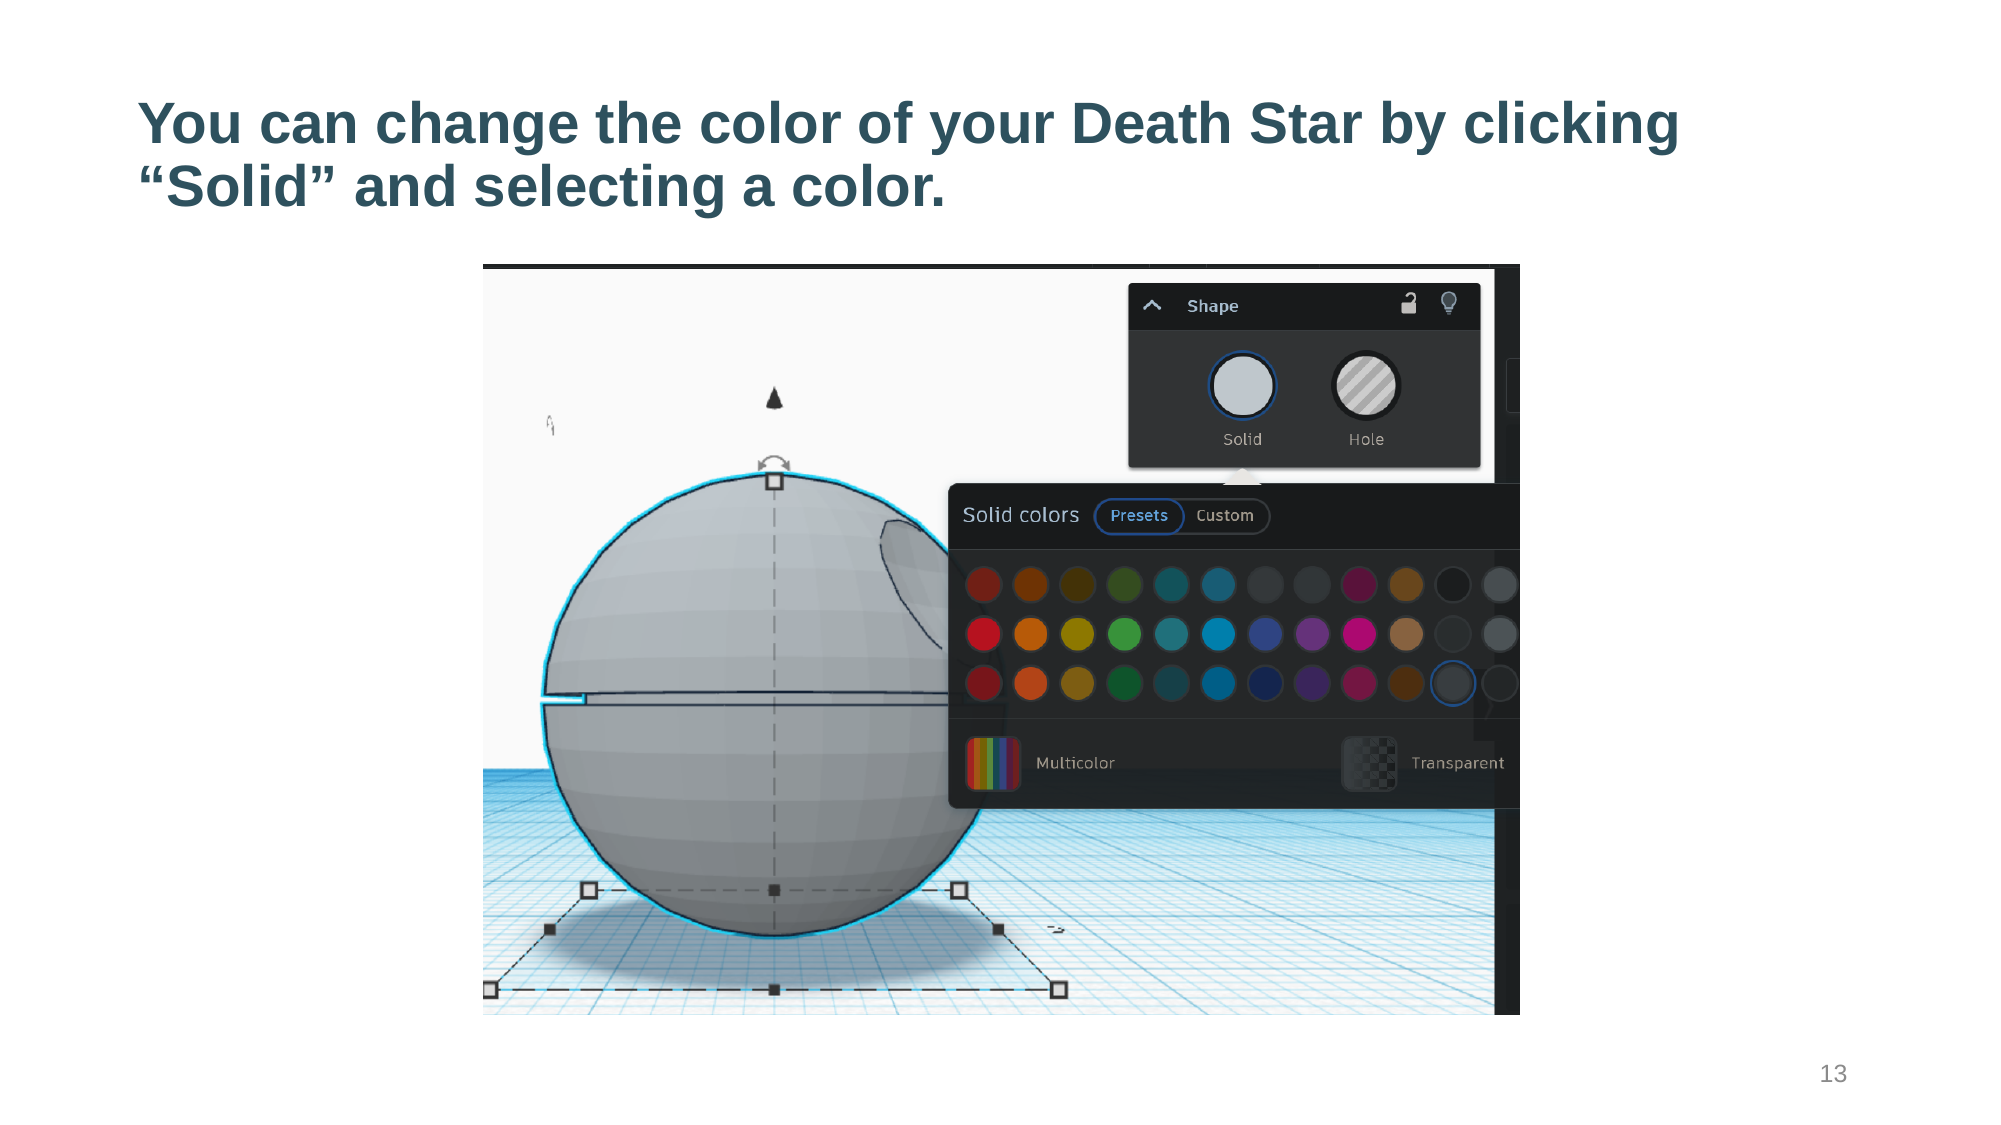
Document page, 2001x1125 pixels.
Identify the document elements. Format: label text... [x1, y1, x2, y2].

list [483, 264, 1520, 1015]
slide_number 13 [1412, 1042, 1863, 1103]
title You can change the color of your Death Star by clicking “Solid” and selecting a color. [137, 93, 1867, 237]
